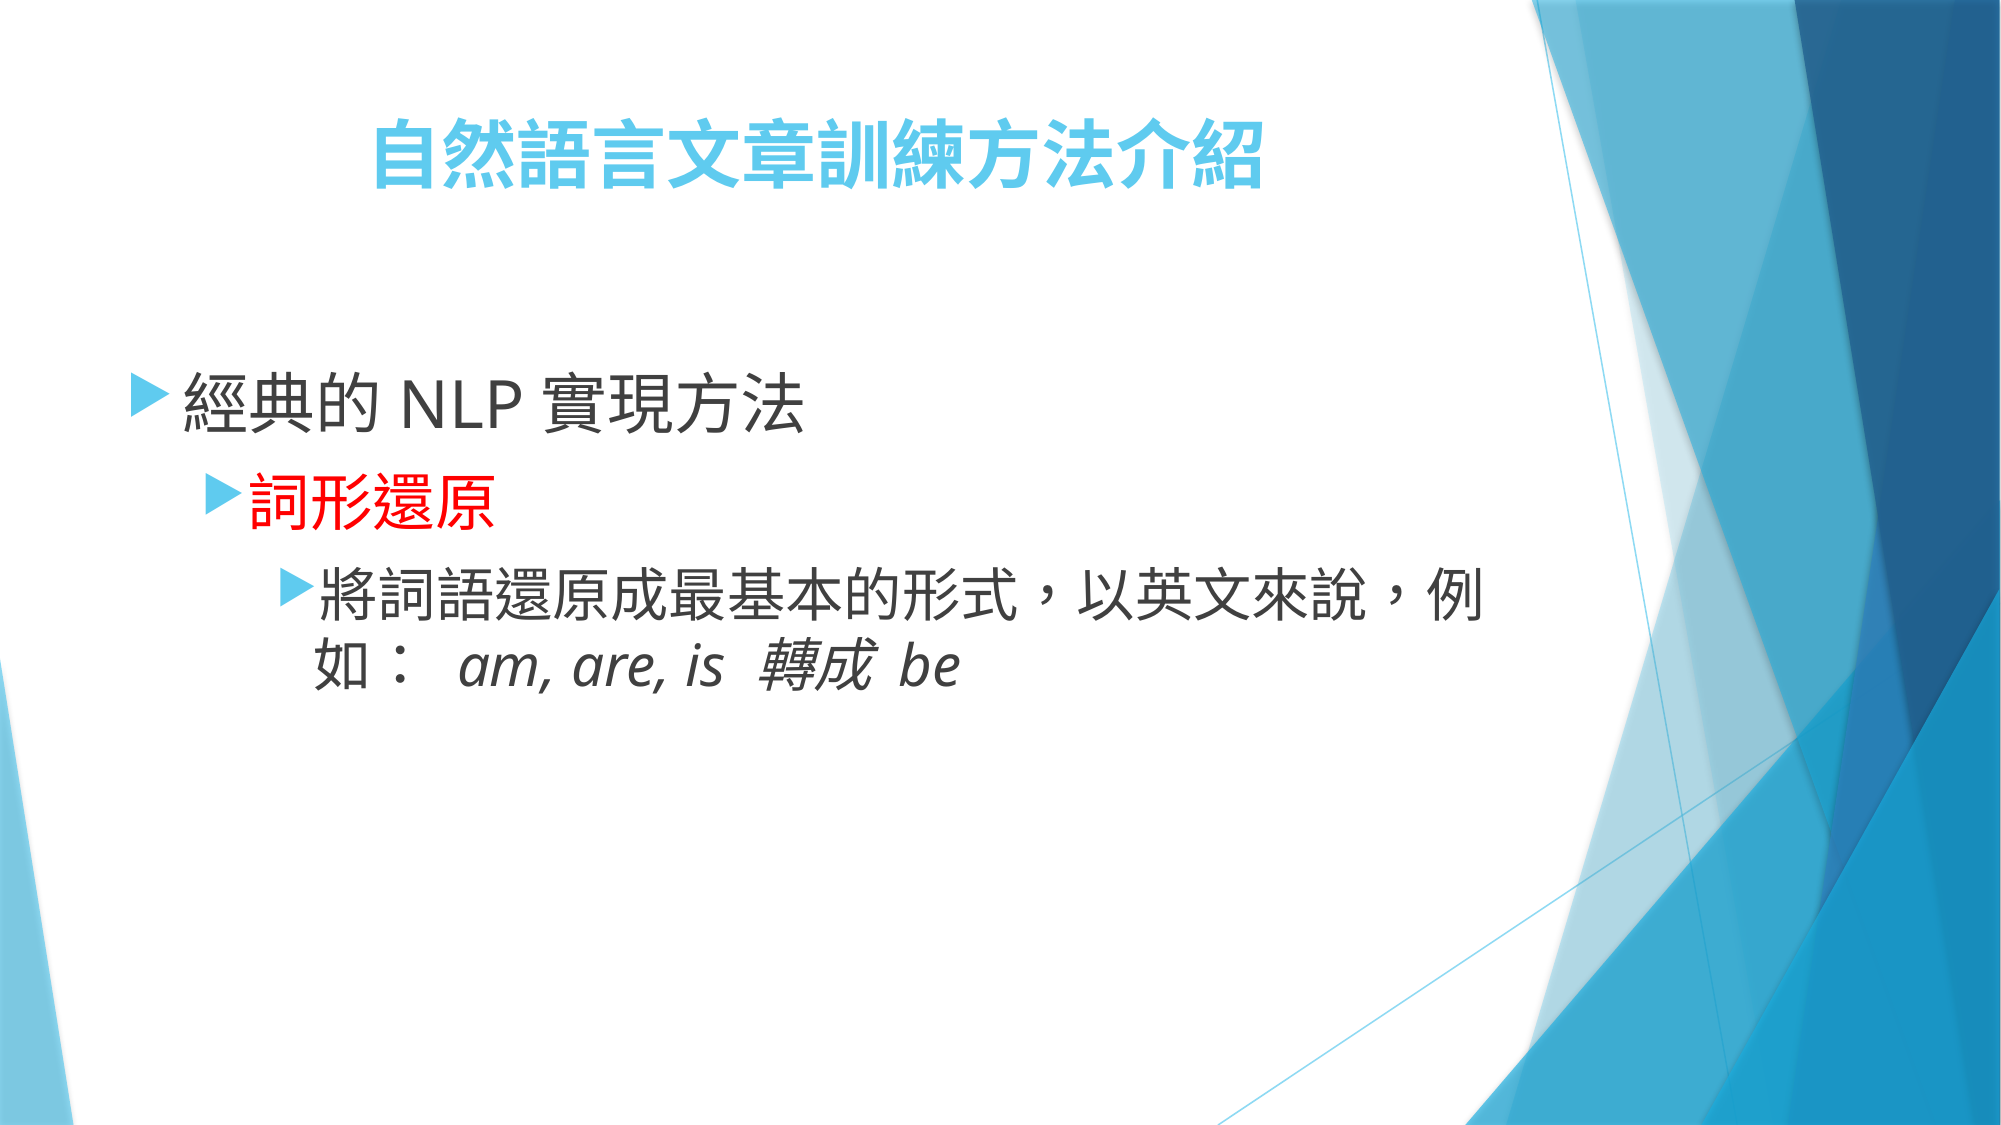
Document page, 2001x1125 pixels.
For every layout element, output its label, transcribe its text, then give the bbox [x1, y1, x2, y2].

list 經典的NLP實現方法 詞形還原 將詞語還原成最基本的形式，以英文來說，例如： am, are, is 轉成 be [111, 354, 1522, 1082]
title 自然語言文章訓練方法介紹 [111, 99, 1522, 317]
